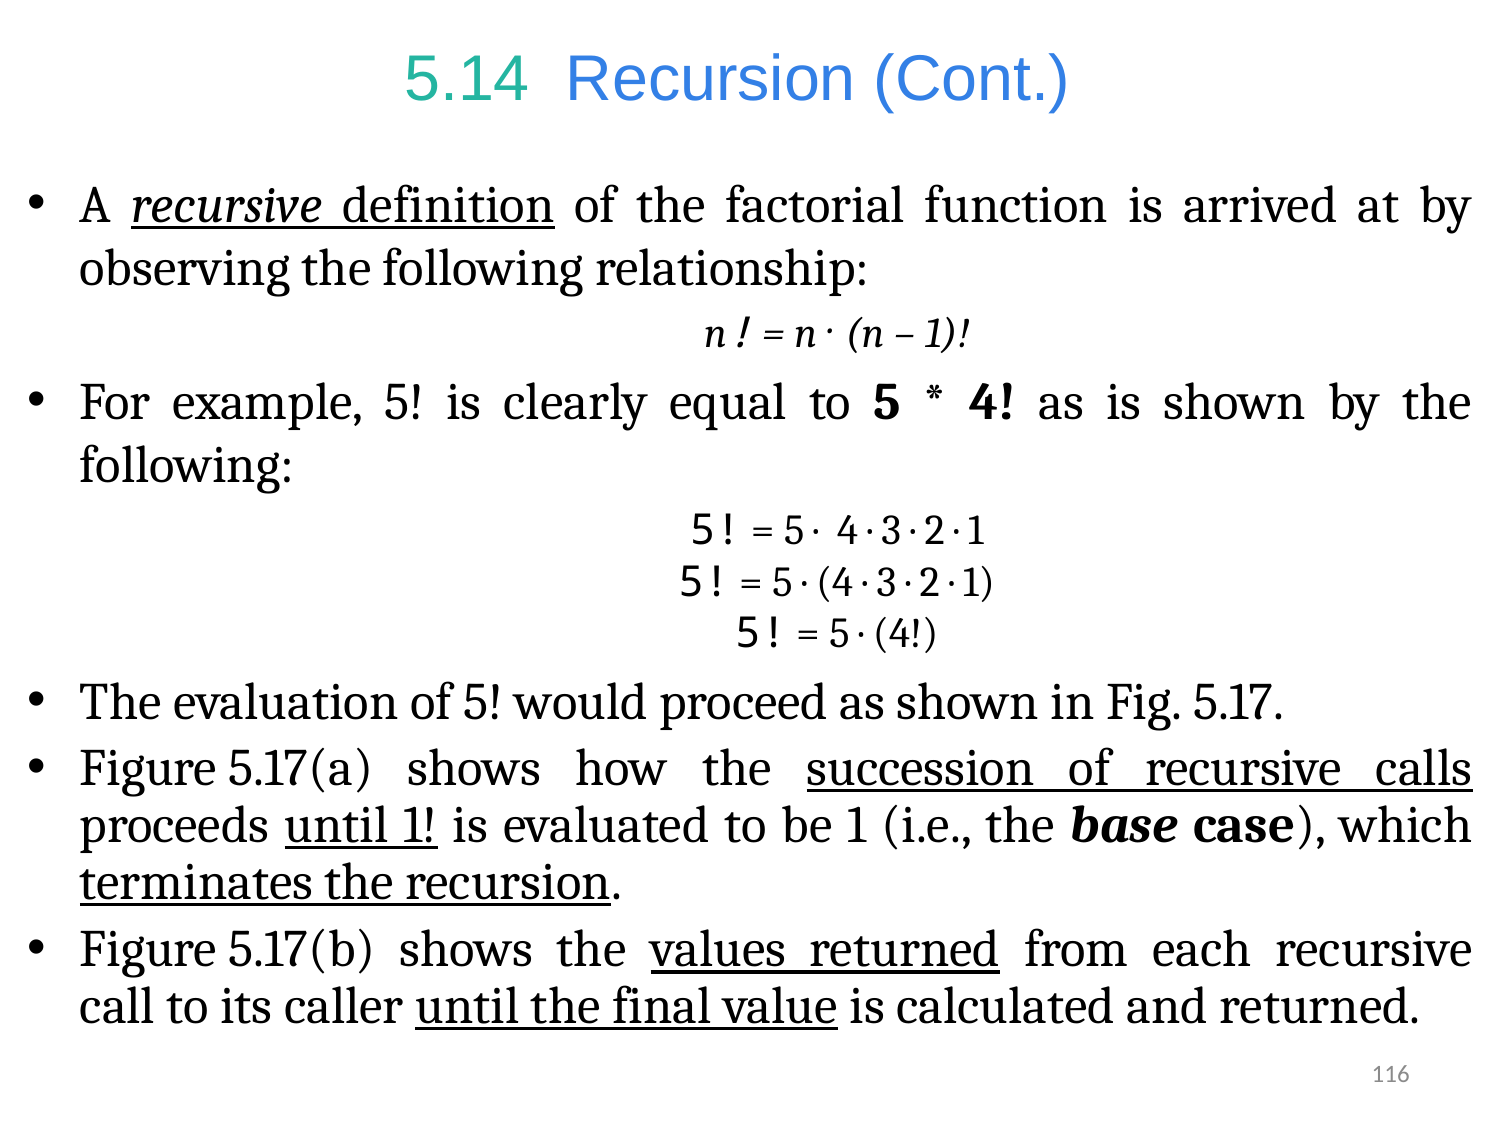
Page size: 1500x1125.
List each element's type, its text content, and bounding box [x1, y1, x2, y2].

slide_number 116 [1074, 1042, 1425, 1103]
title 5.14 Recursion (Cont.) [62, 28, 1413, 121]
list A recursive definition of the factorial function is arrived at by observing the following relationship: n! = n · (n – 1)! For example, 5! is clearly equal to 5 * 4! as is shown by the following: 5! = 5 · 4 · 3 · 2 · 1 5! = 5 · (4 · 3 · 2 · 1) 5! = 5 · (4!) The evaluation of 5! would proceed as shown in Fig. 5.17. Figure 5.17(a) shows how the succession of recursive calls proceeds until 1! is evaluated to be 1 (i.e., the base case), which terminates the recursion. Figure 5.17(b) shows the values returned from each recursive call to its caller until the final value is calculated and returned. [12, 162, 1488, 1050]
